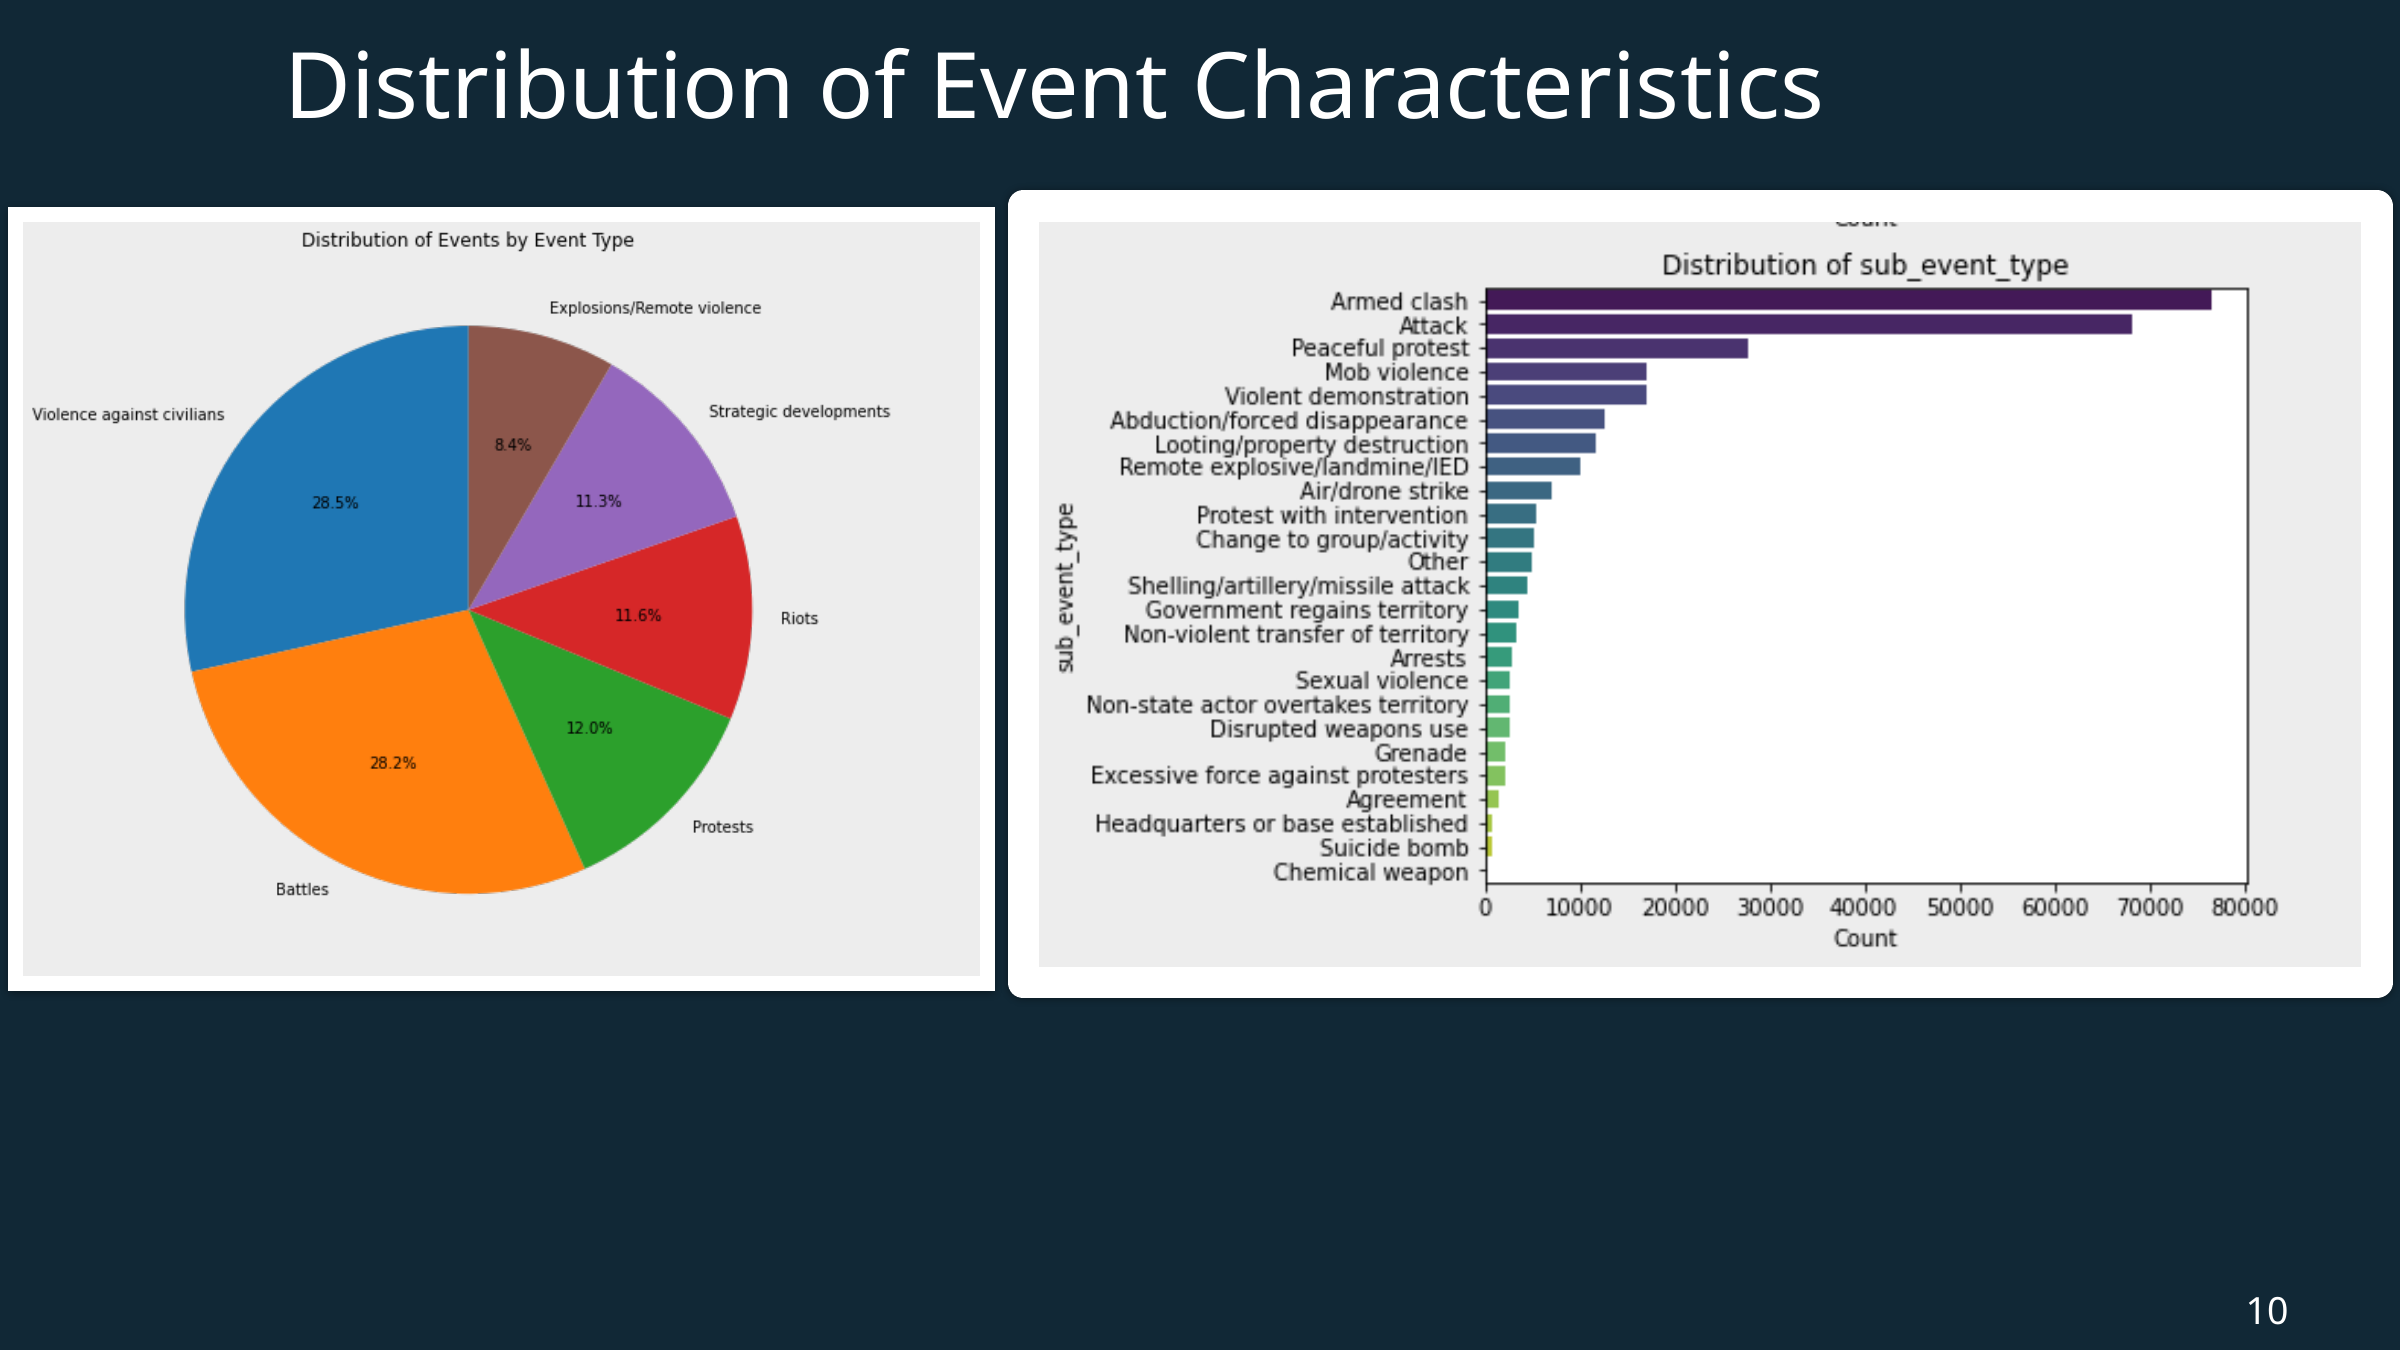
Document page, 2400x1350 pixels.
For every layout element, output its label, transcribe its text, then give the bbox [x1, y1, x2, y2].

picture [22, 221, 981, 977]
text_box Distribution of Event Characteristics [284, 21, 1290, 138]
picture [1038, 221, 2362, 967]
